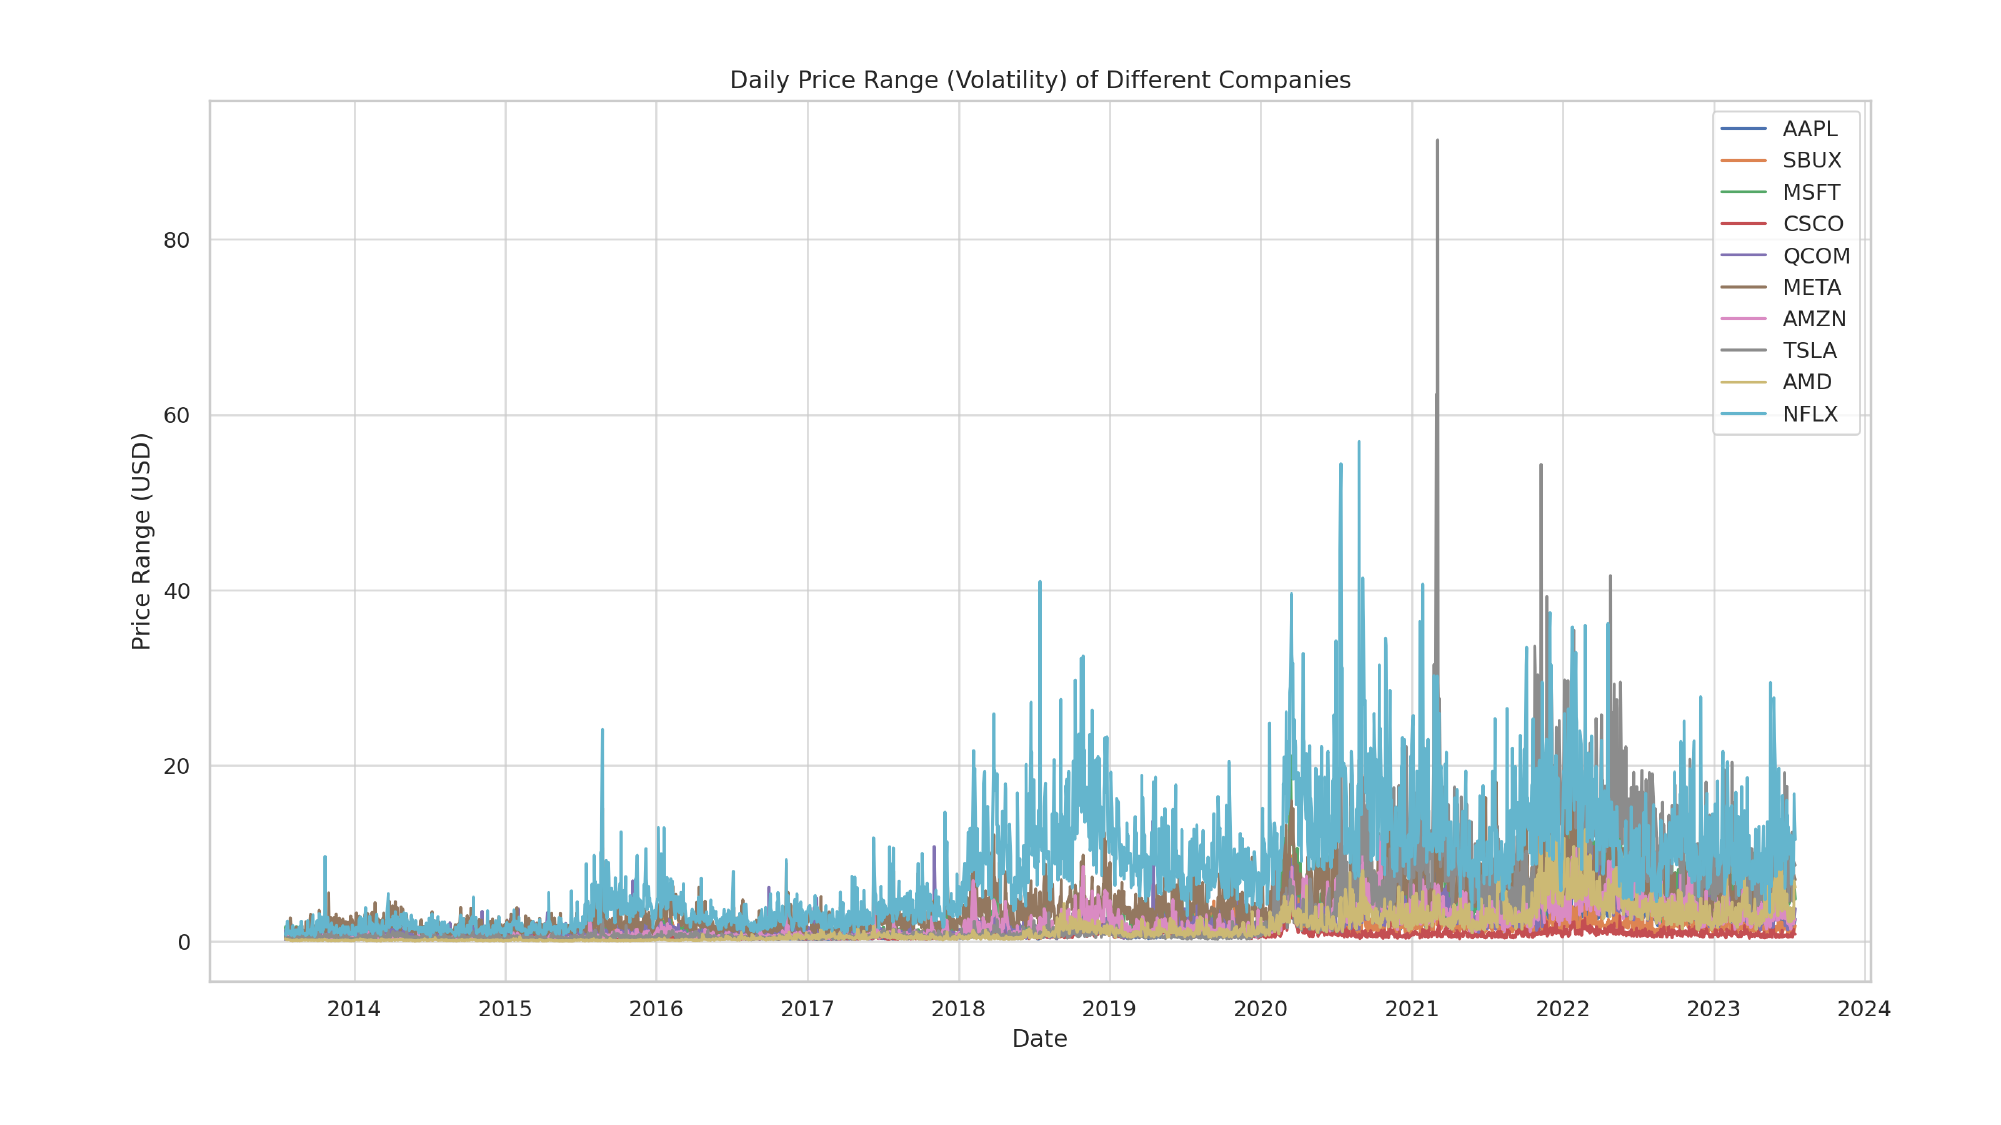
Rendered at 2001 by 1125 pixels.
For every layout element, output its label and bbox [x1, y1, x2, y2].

picture [117, 55, 1906, 1066]
